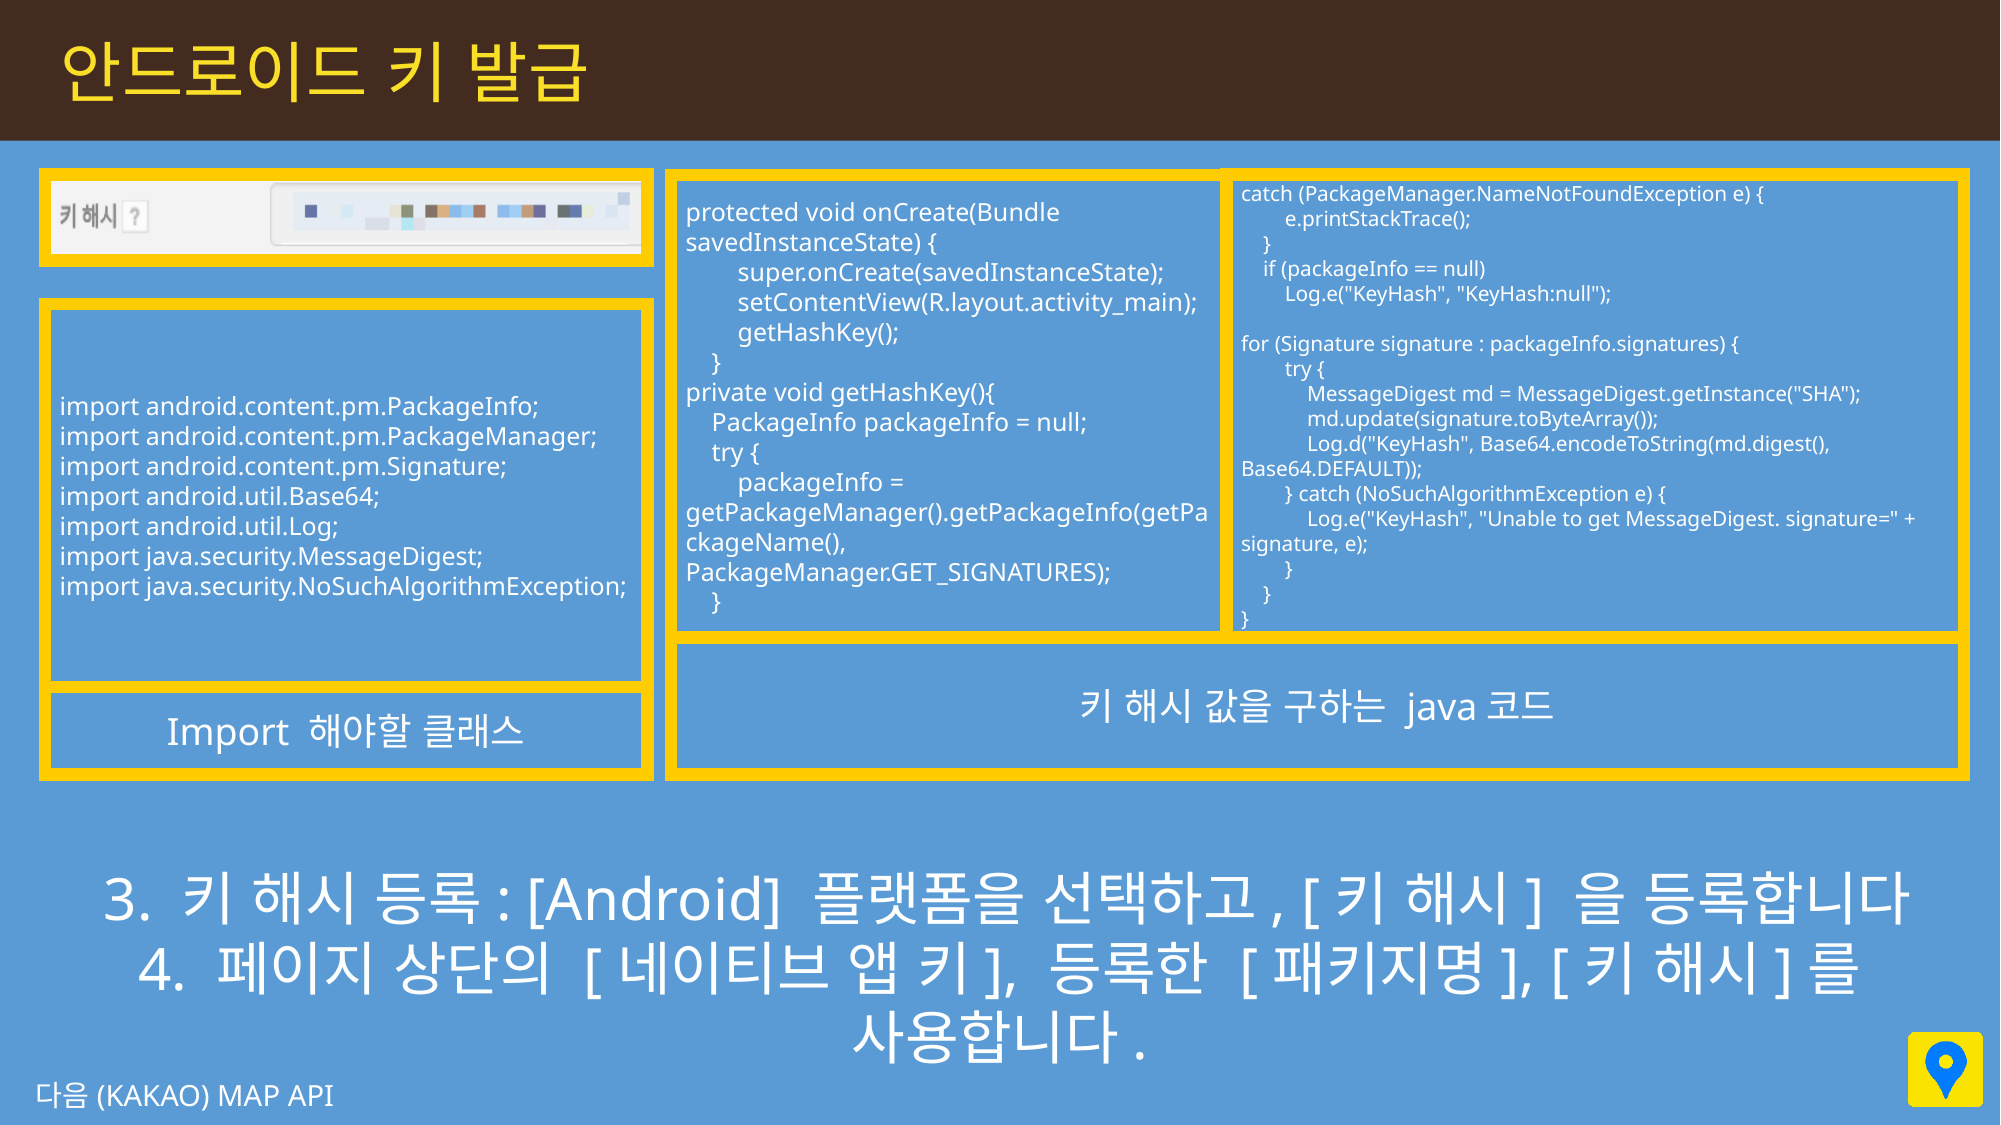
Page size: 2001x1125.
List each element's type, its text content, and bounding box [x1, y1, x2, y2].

text_box [0, 142, 2000, 1125]
picture [1908, 1032, 1983, 1107]
text_box 안드로이드 키 발급 [0, 0, 2000, 142]
text_box import android.content.pm.PackageInfo; import android.content.pm.PackageManager; import android.content.pm.Signature; import android.util.Base64; import android.util.Log; import java.security.MessageDigest; import java.security.NoSuchAlgorithmException; [44, 303, 649, 686]
text_box 키 해시 값을 구하는 java코드 [670, 636, 1965, 775]
text_box 다음(KAKAO) MAP API [10, 1069, 360, 1120]
text_box 3. 키 해시 등록: [Android] 플랫폼을 선택하고, [키 해시] 을 등록합니다 4. 페이지 상단의 [네이티브 앱 키], 등록한 [패키지명], [키 해시]를 사용합니다. [44, 854, 1955, 1080]
picture [44, 172, 648, 259]
text_box catch (PackageManager.NameNotFoundException e) { e.printStackTrace(); } if (packageInfo == null) Log.e("KeyHash", "KeyHash:null"); for (Signature signature : packageInfo.signatures) { try { MessageDigest md = MessageDigest.getInstance("SHA"); md.update(signature.toByteArray()); Log.d("KeyHash", Base64.encodeToString(md.digest(), Base64.DEFAULT)); } catch (NoSuchAlgorithmException e) { Log.e("KeyHash", "Unable to get MessageDigest. signature=" + signature, e); } } } [1225, 173, 1965, 636]
text_box Import 해야할 클래스 [44, 686, 649, 775]
text_box protected void onCreate(Bundle savedInstanceState) { super.onCreate(savedInstanceState); setContentView(R.layout.activity_main); getHashKey(); } private void getHashKey(){ PackageInfo packageInfo = null; try { packageInfo = getPackageManager().getPackageInfo(getPackageName(), PackageManager.GET_SIGNATURES); } [670, 174, 1225, 636]
